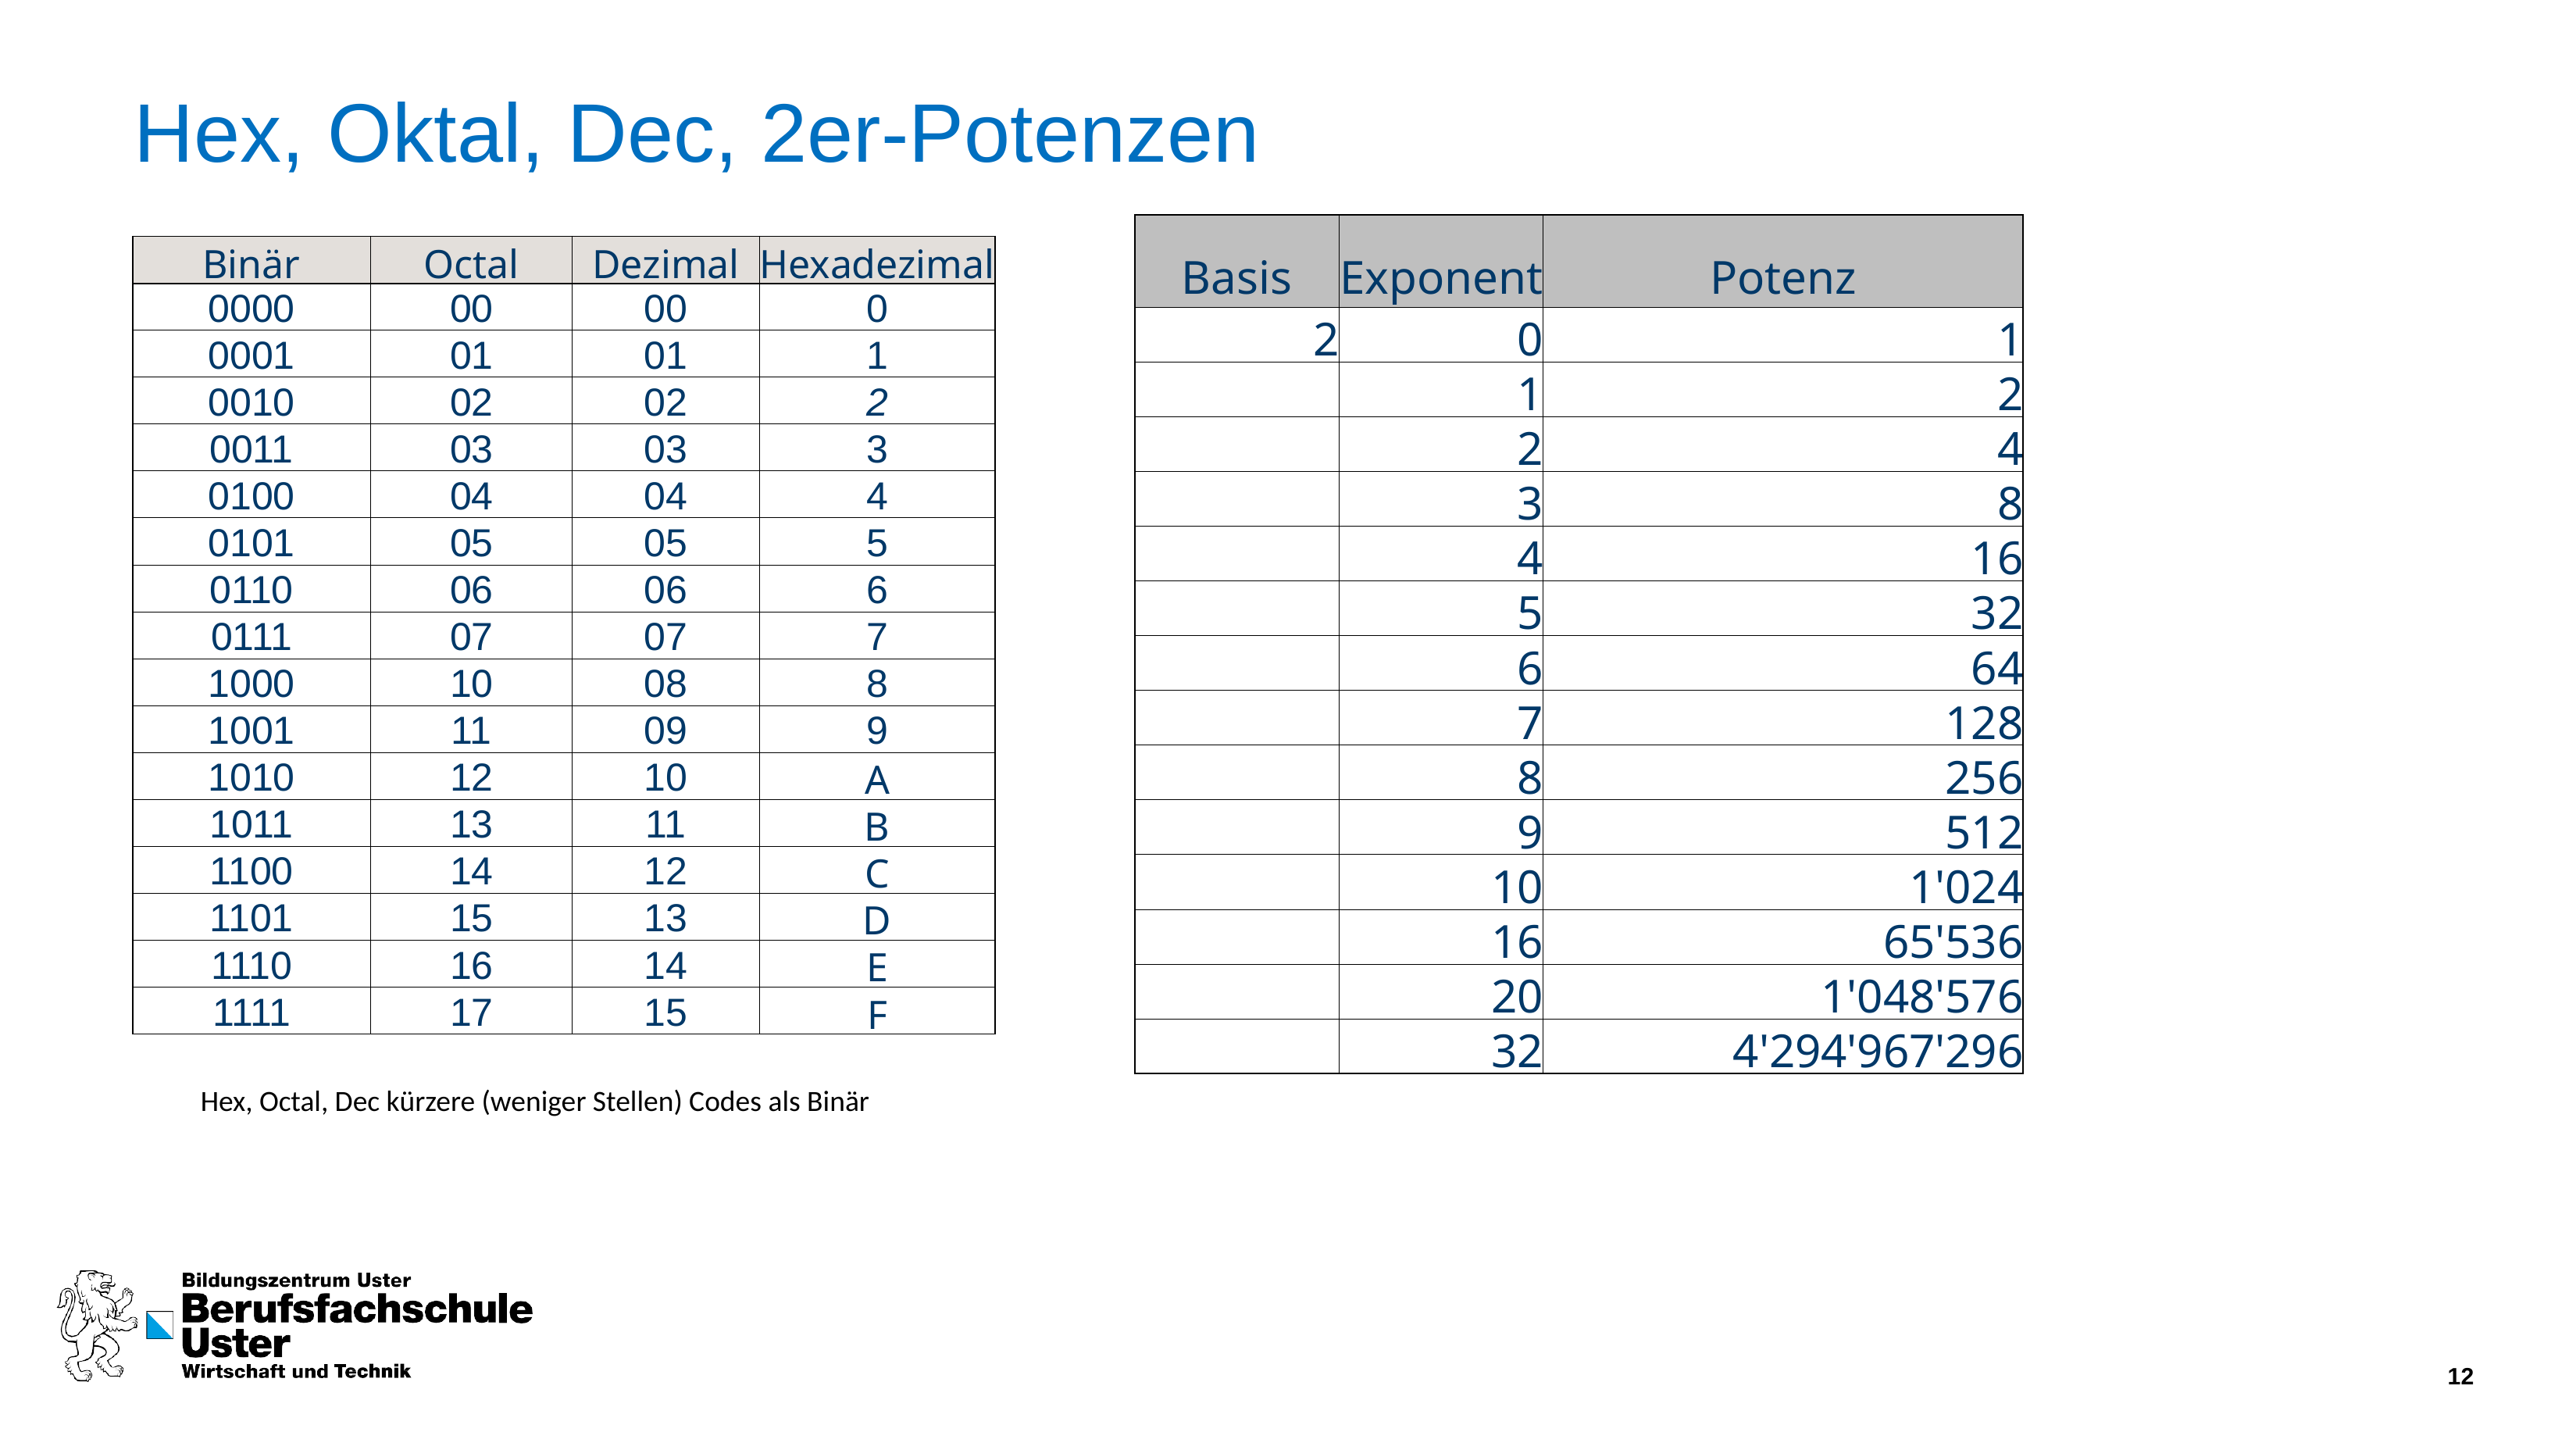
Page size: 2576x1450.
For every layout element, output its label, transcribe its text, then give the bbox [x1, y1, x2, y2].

table_cell 512 [1543, 800, 2022, 854]
table_cell 5 [760, 518, 994, 565]
table_cell 16 [1340, 910, 1543, 964]
table_cell 15 [371, 894, 572, 940]
table_cell 8 [760, 659, 994, 705]
text_box Hex, Octal, Dec kürzere (weniger Stellen) Codes als Binär [189, 1076, 882, 1123]
table_cell 128 [1543, 691, 2022, 745]
table_cell 11 [371, 706, 572, 752]
table_cell 14 [371, 847, 572, 893]
table_cell 9 [760, 706, 994, 752]
table_cell 1101 [134, 894, 370, 940]
table_cell 0 [760, 284, 994, 330]
table_cell 256 [1543, 745, 2022, 799]
table_cell 08 [573, 659, 759, 705]
table_cell 03 [573, 424, 759, 470]
table_cell 05 [371, 518, 572, 565]
table_cell 3 [760, 424, 994, 470]
table_cell 32 [1543, 581, 2022, 635]
table_cell [1136, 636, 1339, 690]
table_cell 10 [573, 753, 759, 799]
picture [56, 1270, 138, 1382]
table_cell 1110 [134, 941, 370, 987]
table_header Octal [371, 237, 572, 283]
picture [181, 1273, 496, 1378]
table_cell D [760, 894, 994, 940]
table_cell 4 [760, 471, 994, 517]
table_cell F [760, 988, 994, 1034]
table_cell 4'294'967'296 [1543, 1020, 2022, 1073]
table_cell 16 [1543, 527, 2022, 580]
table_cell 09 [573, 706, 759, 752]
table_cell 04 [573, 471, 759, 517]
table_cell 9 [1340, 800, 1543, 854]
table_cell 1 [1543, 308, 2022, 362]
table_cell 06 [573, 566, 759, 612]
table_cell 0101 [134, 518, 370, 565]
table_header Binär [134, 237, 370, 283]
table_cell 10 [371, 659, 572, 705]
table_cell [1136, 855, 1339, 909]
table_cell 02 [371, 377, 572, 423]
table_cell 1011 [134, 800, 370, 846]
table_cell 7 [1340, 691, 1543, 745]
table_cell 0111 [134, 612, 370, 659]
table_cell 06 [371, 566, 572, 612]
table_cell E [760, 941, 994, 987]
table_cell 07 [573, 612, 759, 659]
table_cell 12 [573, 847, 759, 893]
table_cell 6 [760, 566, 994, 612]
table_header Potenz [1543, 216, 2022, 307]
table_cell 7 [760, 612, 994, 659]
table_header Hexadezimal [760, 237, 994, 283]
table_cell [1136, 1020, 1339, 1073]
table_cell 13 [573, 894, 759, 940]
table_cell 5 [1340, 581, 1543, 635]
table_cell 8 [1340, 745, 1543, 799]
table_cell 1000 [134, 659, 370, 705]
table_cell 1 [1340, 362, 1543, 416]
table_header Exponent [1340, 216, 1543, 307]
table_cell 13 [371, 800, 572, 846]
table_cell 2 [1340, 417, 1543, 471]
table_cell [1136, 581, 1339, 635]
table_cell [1136, 745, 1339, 799]
slide_number 12 [2444, 1361, 2478, 1450]
table_cell [1136, 362, 1339, 416]
table_cell 8 [1543, 472, 2022, 526]
table_cell 0010 [134, 377, 370, 423]
table_cell 2 [1136, 308, 1339, 362]
table_cell 1'048'576 [1543, 965, 2022, 1019]
table_cell 0 [1340, 308, 1543, 362]
table_cell 1001 [134, 706, 370, 752]
table_cell 0100 [134, 471, 370, 517]
table_header Basis [1136, 216, 1339, 307]
table_cell 04 [371, 471, 572, 517]
table_cell [1136, 527, 1339, 580]
table_cell B [760, 800, 994, 846]
table_cell 32 [1340, 1020, 1543, 1073]
table_cell 2 [760, 377, 994, 423]
table_cell 16 [371, 941, 572, 987]
table_cell [1136, 691, 1339, 745]
table_cell 4 [1543, 417, 2022, 471]
table_cell 3 [1340, 472, 1543, 526]
table_cell 00 [371, 284, 572, 330]
table_cell 17 [371, 988, 572, 1034]
table_cell 65'536 [1543, 910, 2022, 964]
table_cell A [760, 753, 994, 799]
table_cell 03 [371, 424, 572, 470]
table_cell 07 [371, 612, 572, 659]
table_cell 02 [573, 377, 759, 423]
table_cell 00 [573, 284, 759, 330]
table_cell 12 [371, 753, 572, 799]
table_cell [1136, 965, 1339, 1019]
text_box [146, 1311, 173, 1339]
table_cell 1010 [134, 753, 370, 799]
table_cell 64 [1543, 636, 2022, 690]
title Hex, Oktal, Dec, 2er-Potenzen [132, 77, 2020, 322]
table_cell 14 [573, 941, 759, 987]
table_cell 1111 [134, 988, 370, 1034]
table_cell 1'024 [1543, 855, 2022, 909]
picture [498, 1293, 533, 1323]
table_cell 0011 [134, 424, 370, 470]
table_cell 01 [371, 330, 572, 377]
table_cell [1136, 800, 1339, 854]
table_cell 1100 [134, 847, 370, 893]
table_cell 0001 [134, 330, 370, 377]
table_cell 0000 [134, 284, 370, 330]
table_cell 05 [573, 518, 759, 565]
table_cell 15 [573, 988, 759, 1034]
table_cell [1136, 910, 1339, 964]
table_cell 01 [573, 330, 759, 377]
table_cell 10 [1340, 855, 1543, 909]
table_header Dezimal [573, 237, 759, 283]
table_cell 0110 [134, 566, 370, 612]
table_cell 6 [1340, 636, 1543, 690]
table_cell C [760, 847, 994, 893]
table_cell [1136, 472, 1339, 526]
table_cell [1136, 417, 1339, 471]
table_cell 1 [760, 330, 994, 377]
table_cell 11 [573, 800, 759, 846]
table_cell 2 [1543, 362, 2022, 416]
table_cell 4 [1340, 527, 1543, 580]
table_cell 20 [1340, 965, 1543, 1019]
